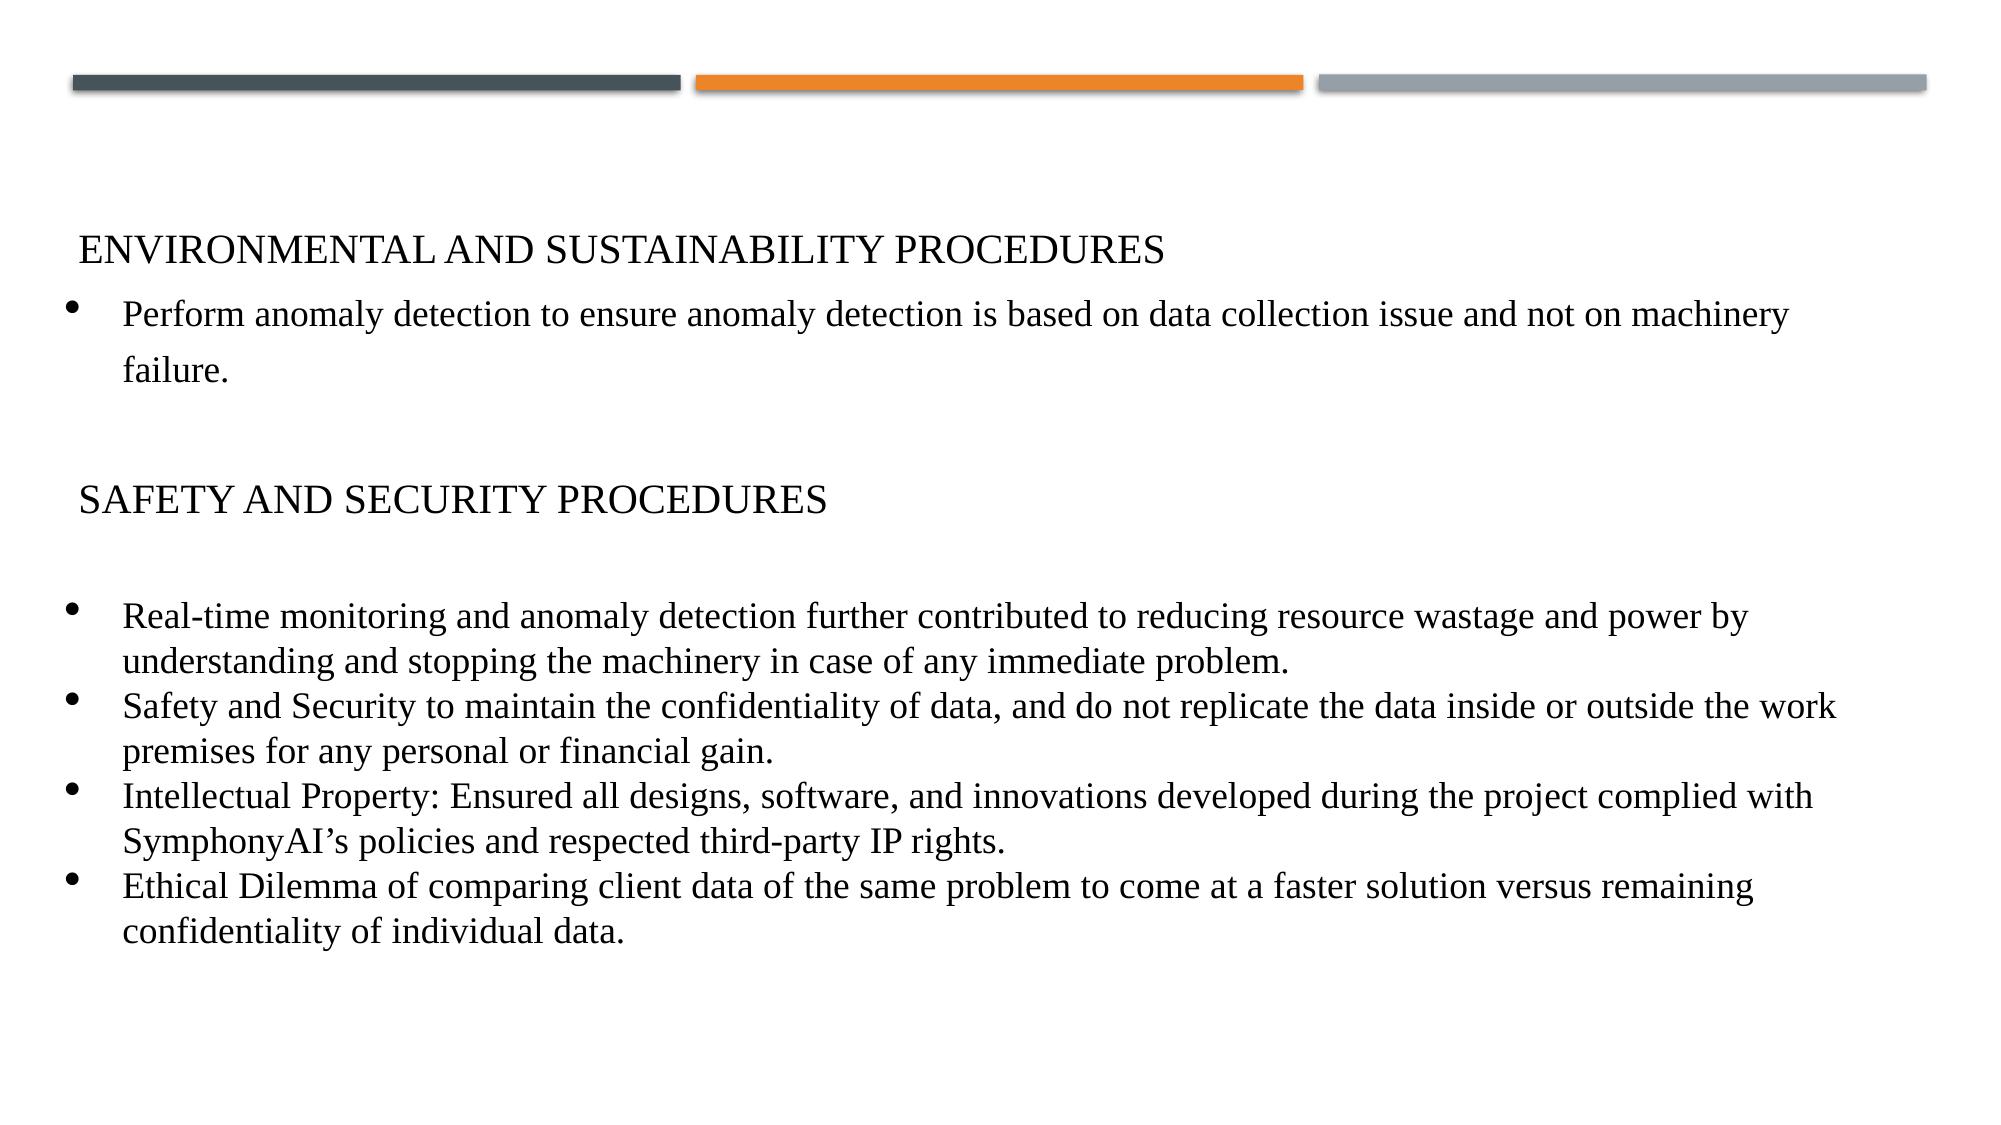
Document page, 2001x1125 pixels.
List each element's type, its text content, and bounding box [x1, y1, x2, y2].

text_box ENVIRONMENTAL AND SUSTAINABILITY PROCEDURES Perform anomaly detection to ensure anomaly detection is based on data collection issue and not on machinery failure. SAFETY AND SECURITY PROCEDURES Real-time monitoring and anomaly detection further contributed to reducing resource wastage and power by understanding and stopping the machinery in case of any immediate problem. Safety and Security to maintain the confidentiality of data, and do not replicate the data inside or outside the work premises for any personal or financial gain. Intellectual Property: Ensured all designs, software, and innovations developed during the project complied with SymphonyAI’s policies and respected third-party IP rights. Ethical Dilemma of comparing client data of the same problem to come at a faster solution versus remaining confidentiality of individual data. [51, 149, 1917, 1112]
